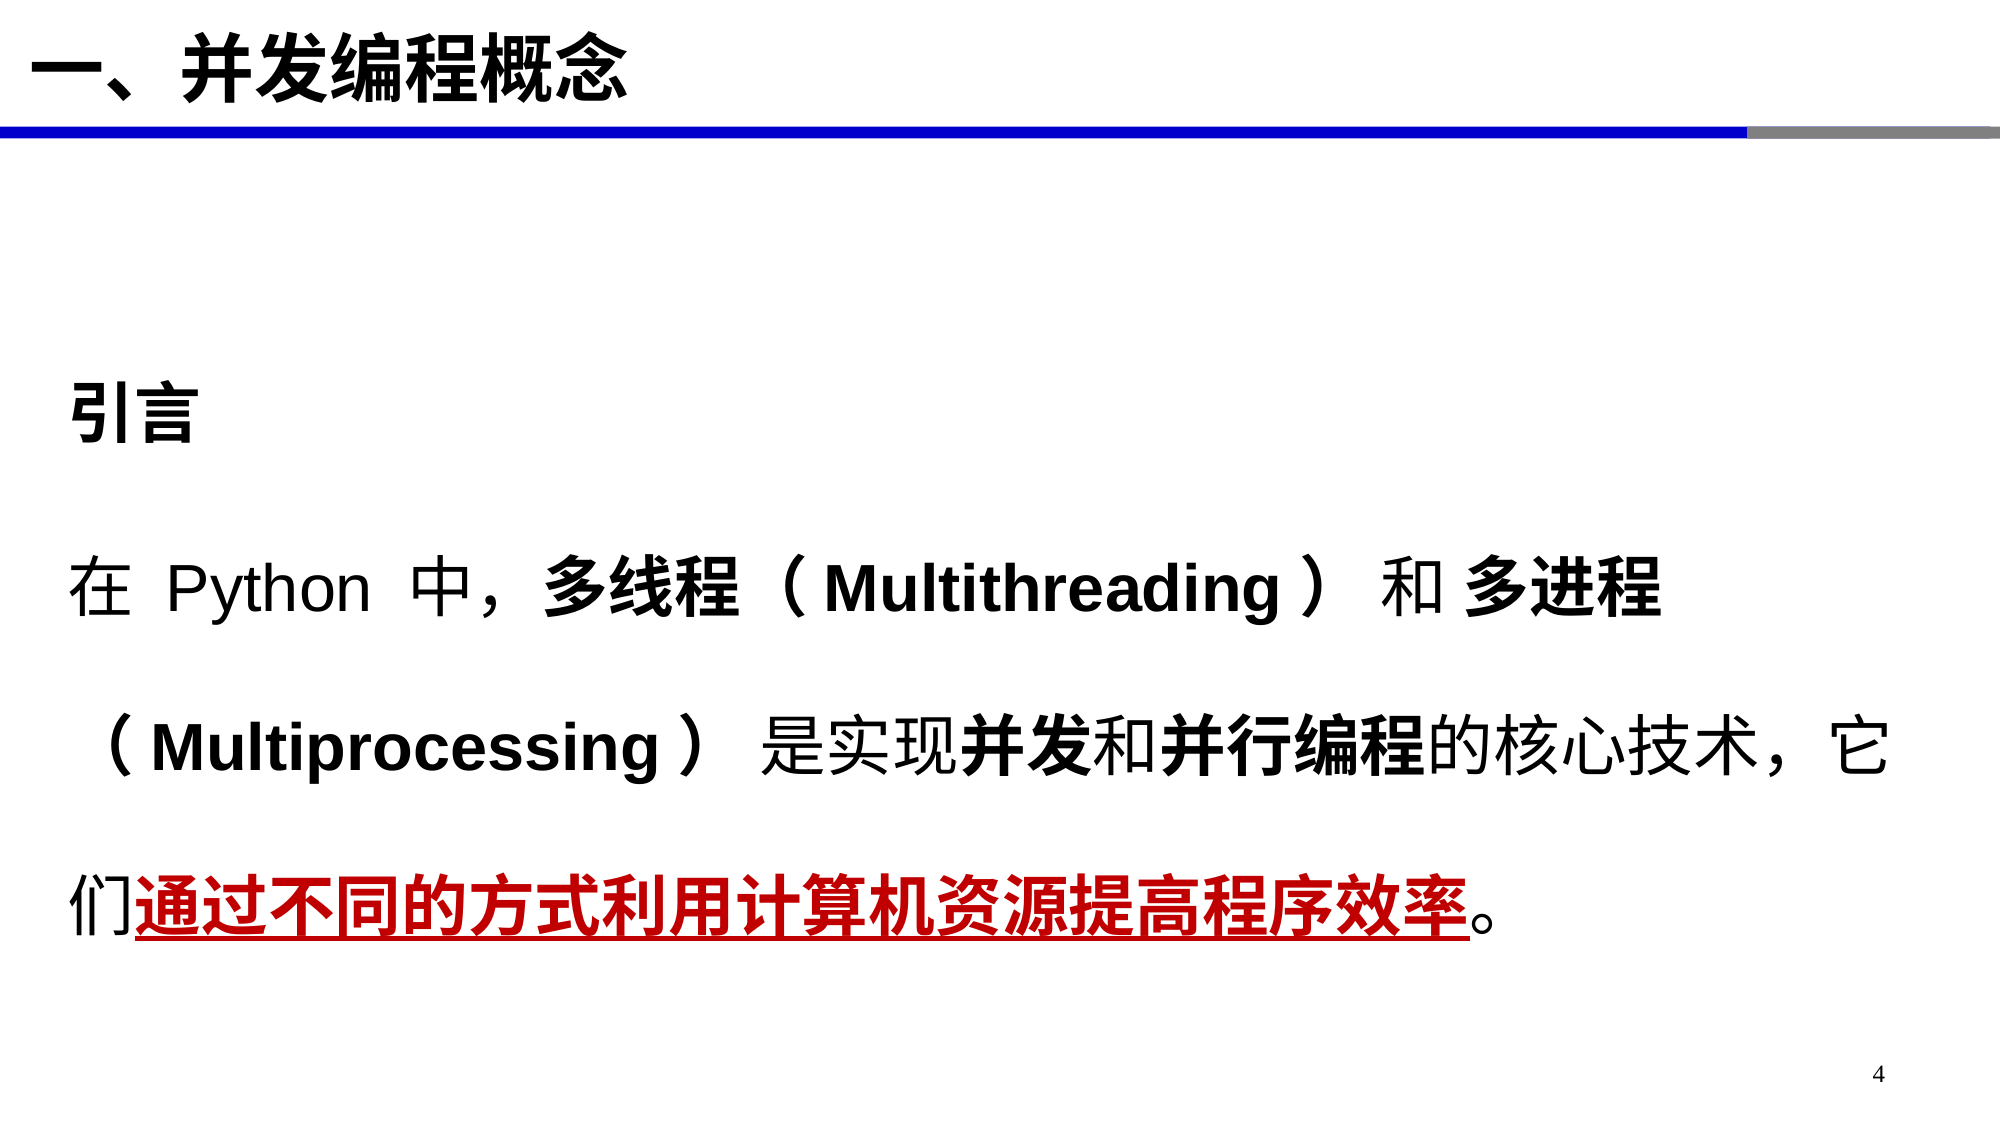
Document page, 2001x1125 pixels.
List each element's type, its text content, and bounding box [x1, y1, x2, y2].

text_box 引言 在 Python 中，多线程（Multithreading） 和 多进程（Multiprocessing） 是实现并发和并行编程的核心技术，它们通过不同的方式利用计算机资源提高程序效率。 [53, 283, 1945, 952]
slide_number 4 [1433, 1042, 1900, 1103]
title 一、并发编程概念 [0, 1, 1796, 132]
